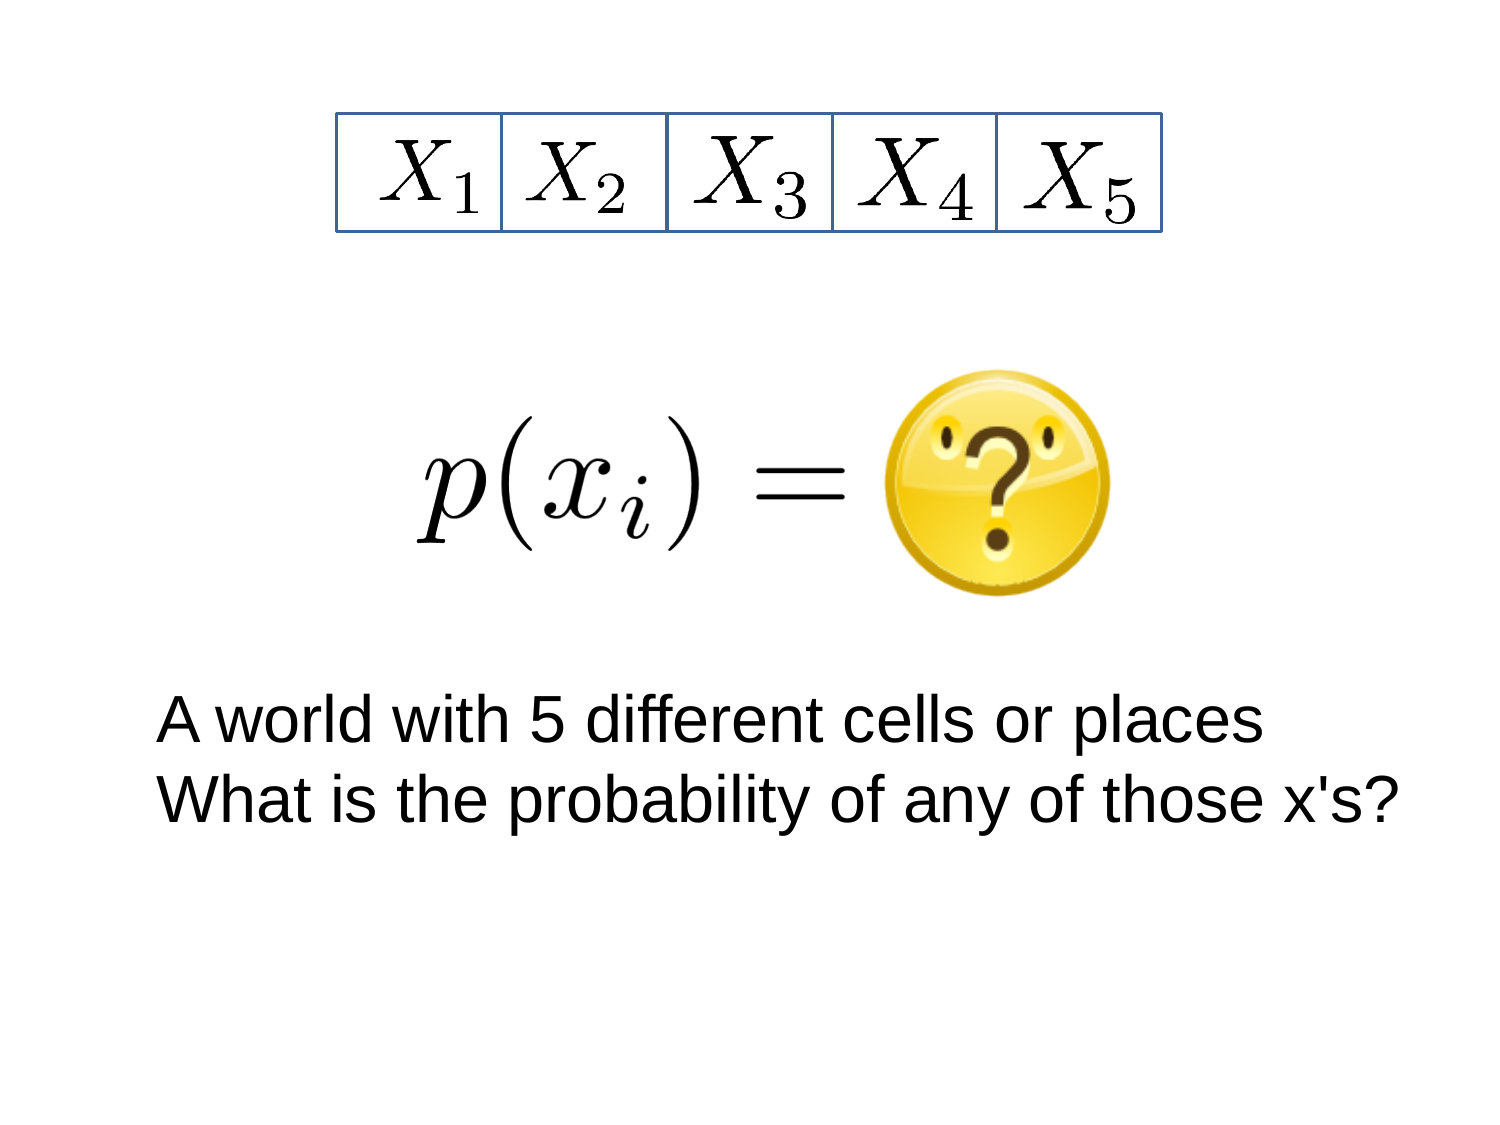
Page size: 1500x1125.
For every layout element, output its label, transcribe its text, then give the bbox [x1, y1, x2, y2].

picture [873, 359, 1122, 608]
text_box [831, 112, 995, 233]
text_box [335, 112, 500, 233]
text_box A world with 5 different cells or places What is the probability of any of those x's? [141, 668, 1418, 844]
text_box [666, 112, 831, 233]
picture [1022, 141, 1135, 225]
picture [378, 140, 478, 214]
text_box [995, 112, 1163, 233]
picture [416, 416, 846, 552]
picture [857, 138, 974, 221]
text_box [500, 112, 666, 233]
picture [693, 136, 807, 219]
picture [525, 141, 625, 214]
